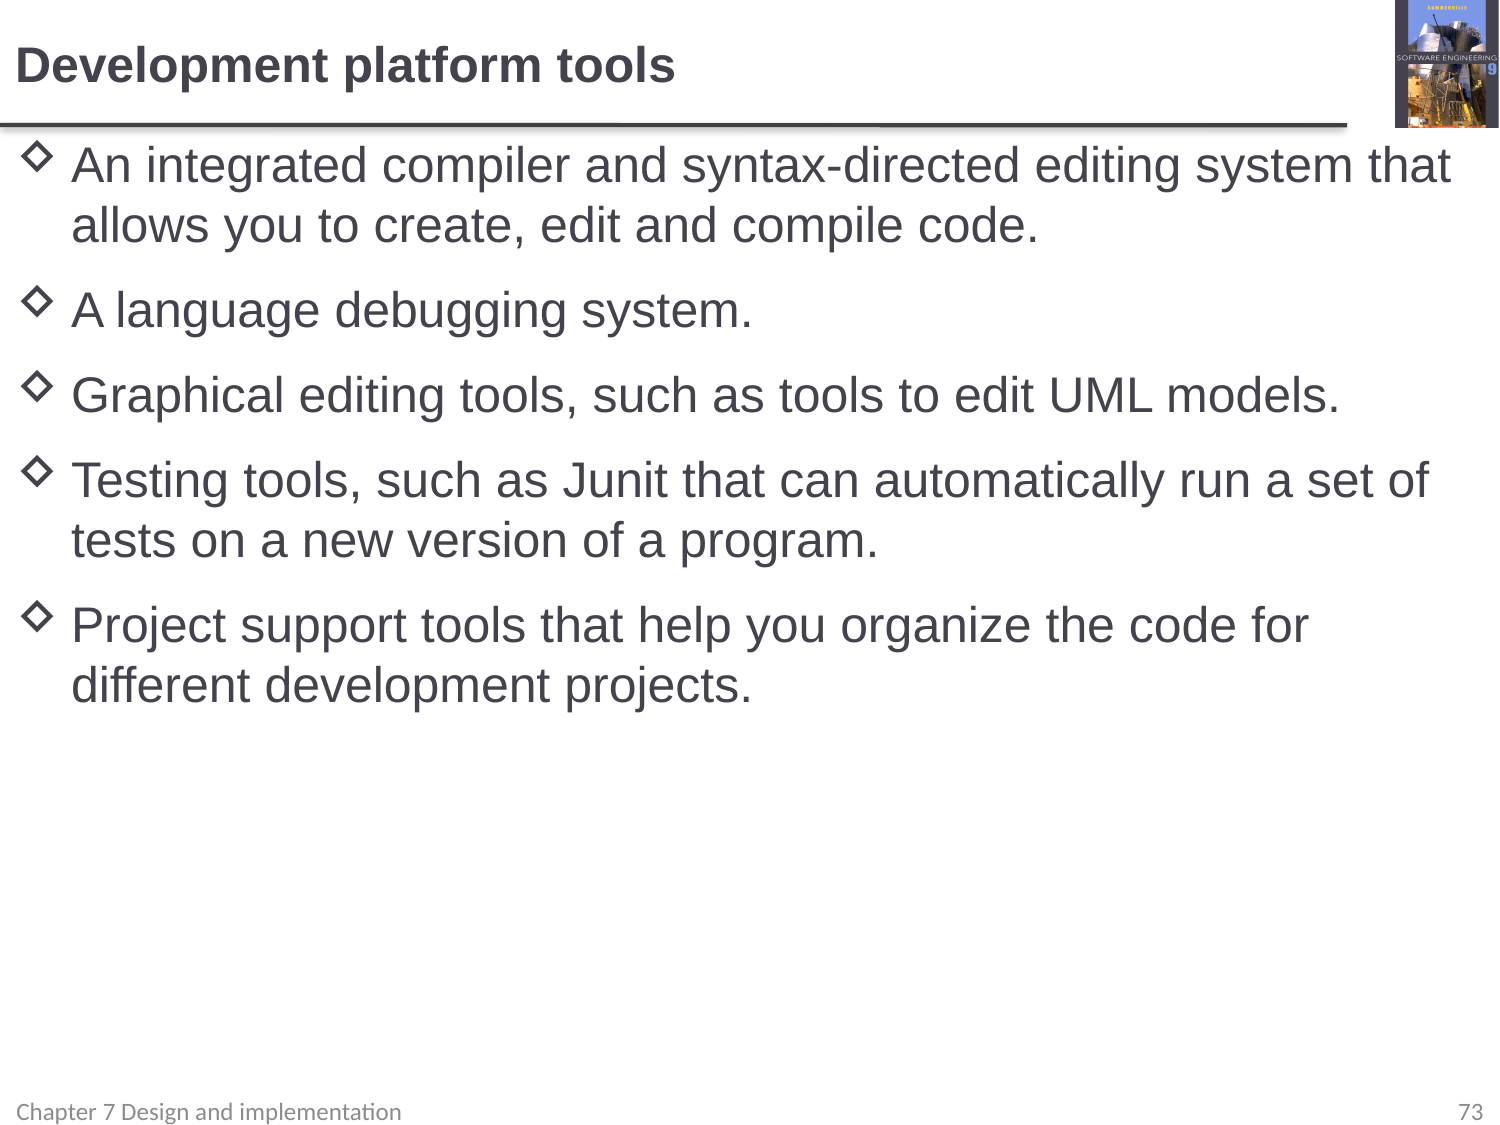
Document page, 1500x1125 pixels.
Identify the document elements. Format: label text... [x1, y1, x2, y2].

list An integrated compiler and syntax-directed editing system that allows you to create, edit and compile code. A language debugging system. Graphical editing tools, such as tools to edit UML models. Testing tools, such as Junit that can automatically run a set of tests on a new version of a program. Project support tools that help you organize the code for different development projects. [0, 125, 1500, 1017]
footer Chapter 7 Design and implementation [1, 1095, 477, 1125]
title Development platform tools [0, 0, 1397, 125]
slide_number 73 [1148, 1095, 1499, 1125]
picture [1397, 0, 1499, 125]
